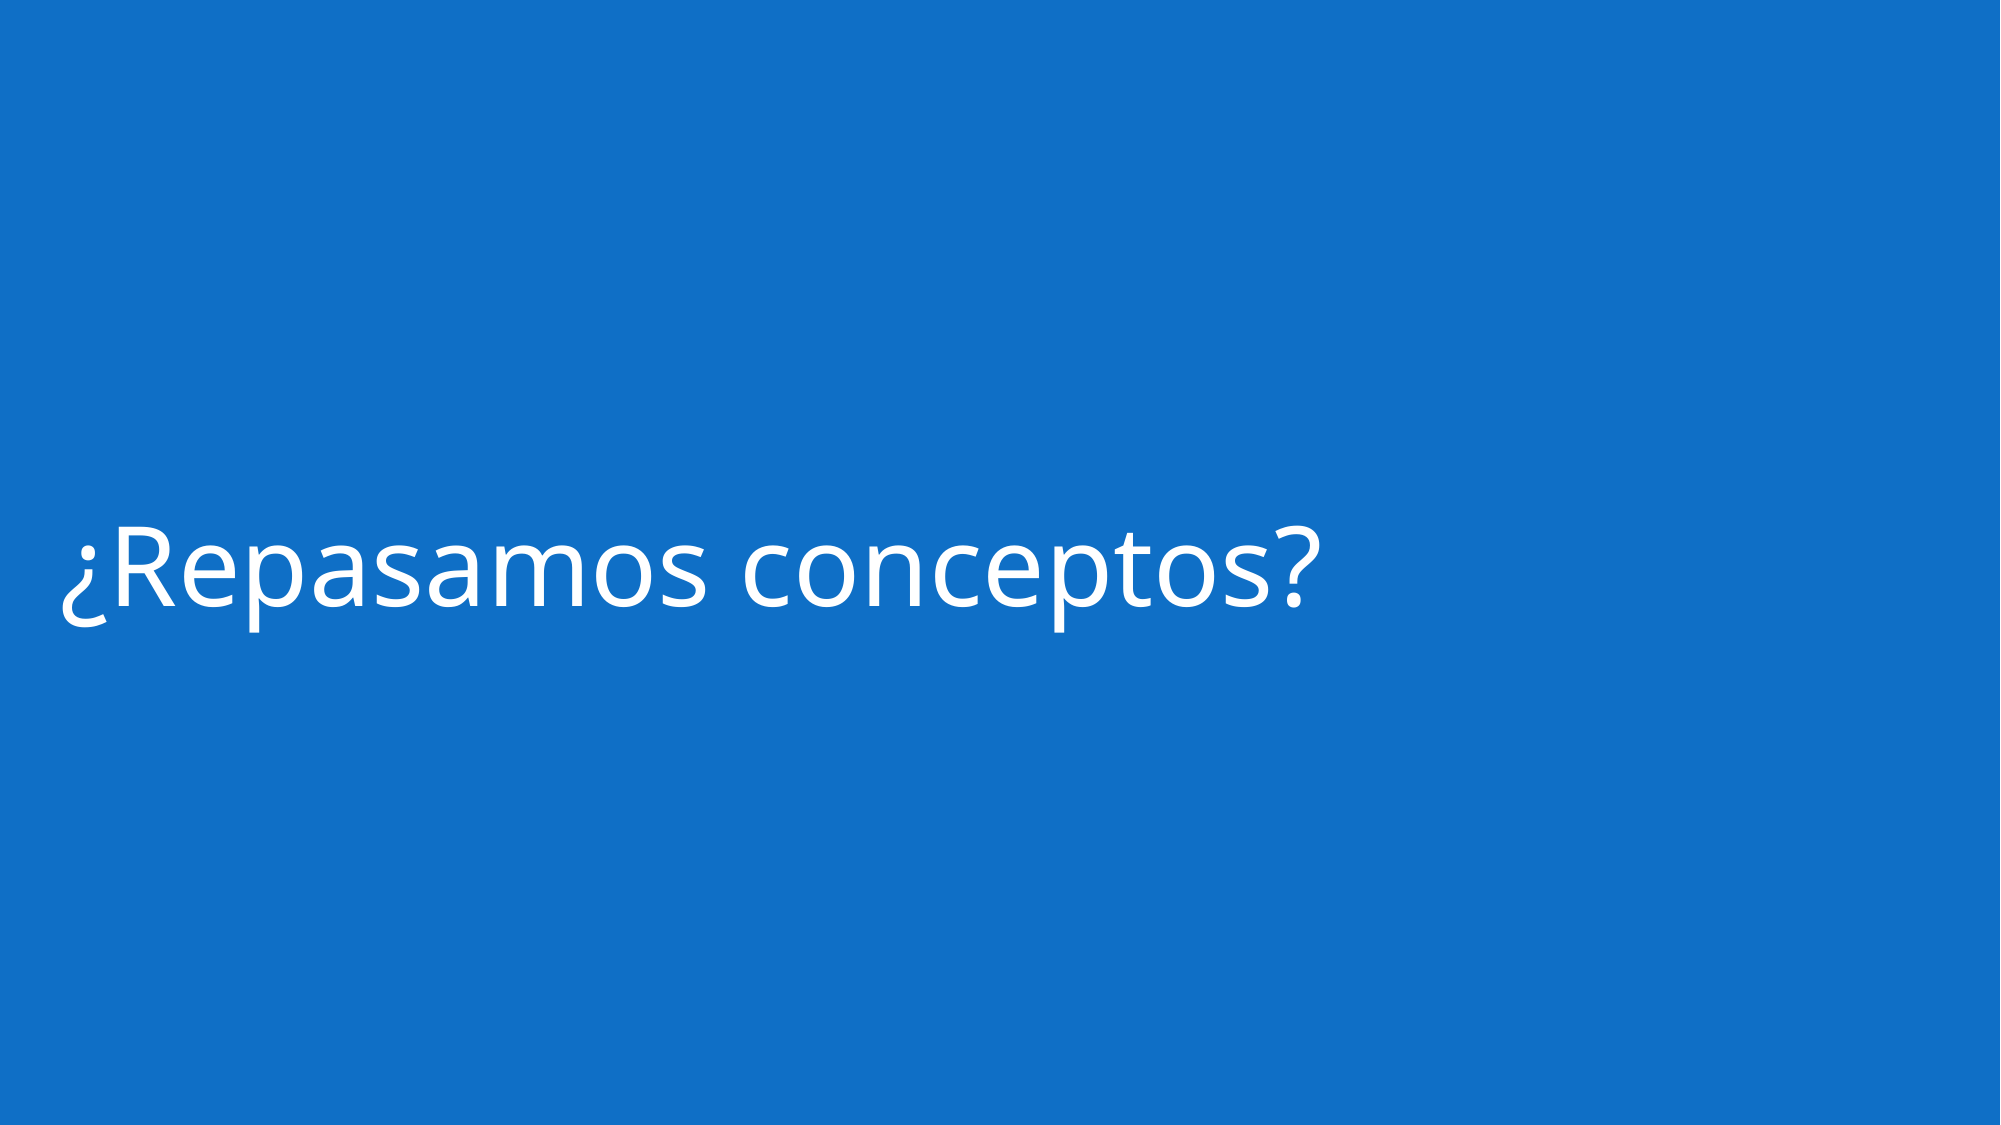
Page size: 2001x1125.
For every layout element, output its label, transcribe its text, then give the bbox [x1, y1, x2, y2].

title ¿Repasamos conceptos? [45, 487, 1955, 638]
